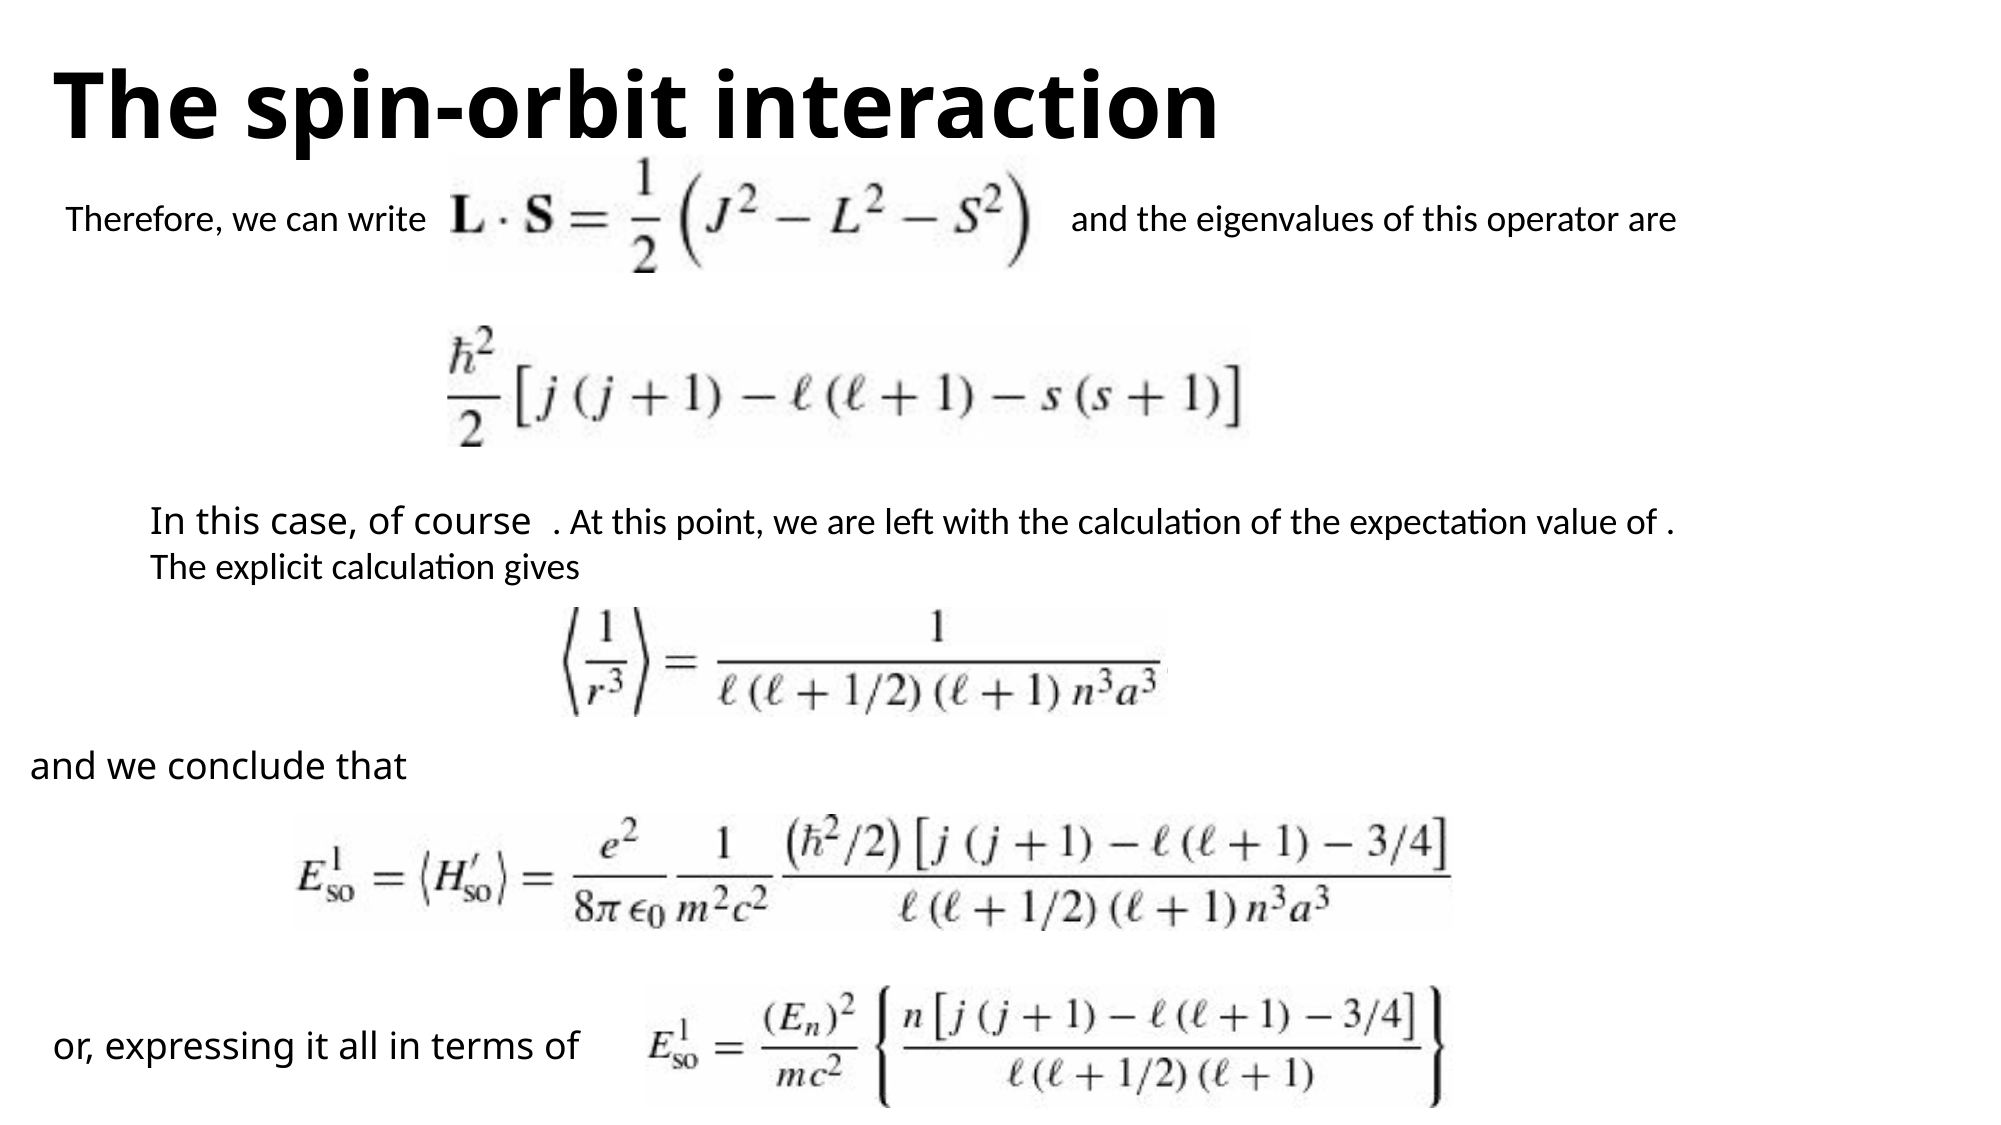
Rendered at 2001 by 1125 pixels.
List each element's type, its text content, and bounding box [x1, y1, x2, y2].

text_box and we conclude that [15, 734, 433, 795]
picture [427, 138, 1250, 463]
text_box Therefore, we can write and the eigenvalues of this operator are [50, 187, 427, 247]
picture [552, 581, 1168, 735]
picture [623, 974, 1453, 1116]
text_box Therefore, we can write and the eigenvalues of this operator are [1041, 187, 1696, 247]
text_box The spin-orbit interaction [37, 0, 1763, 218]
picture [287, 811, 1453, 936]
